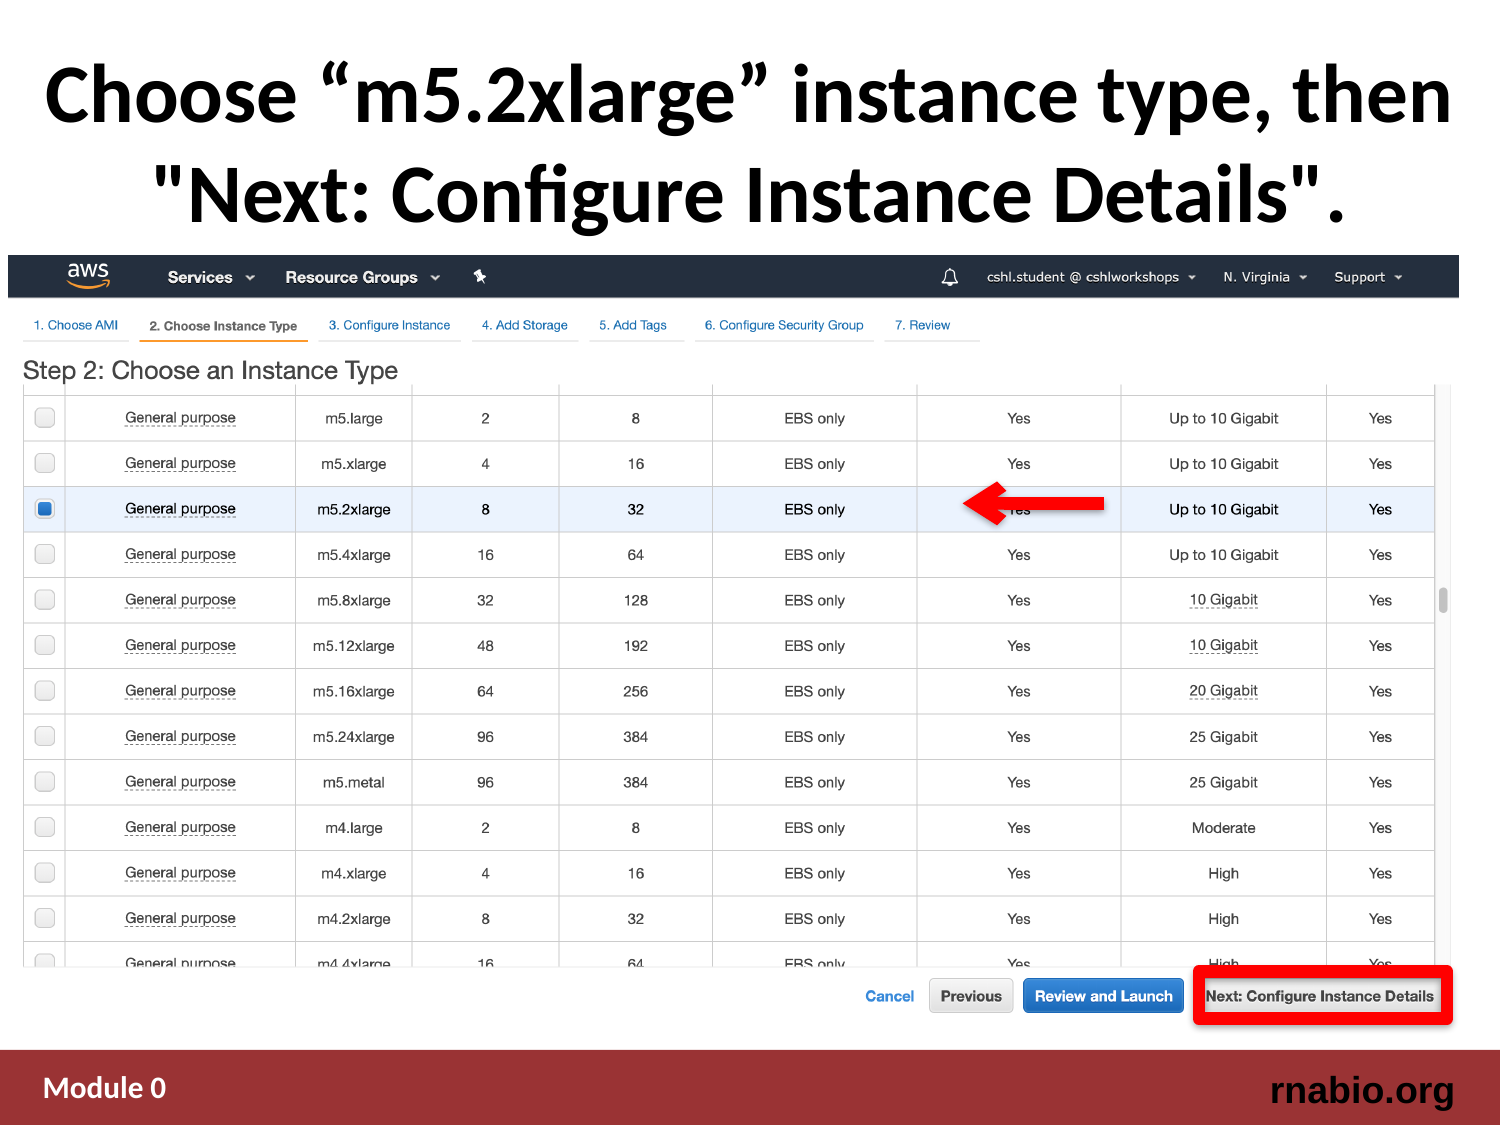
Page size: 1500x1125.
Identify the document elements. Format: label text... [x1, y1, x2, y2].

title Choose “m5.2xlarge” instance type, then "Next: Configure Instance Details". [24, 45, 1475, 233]
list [8, 255, 1459, 1020]
